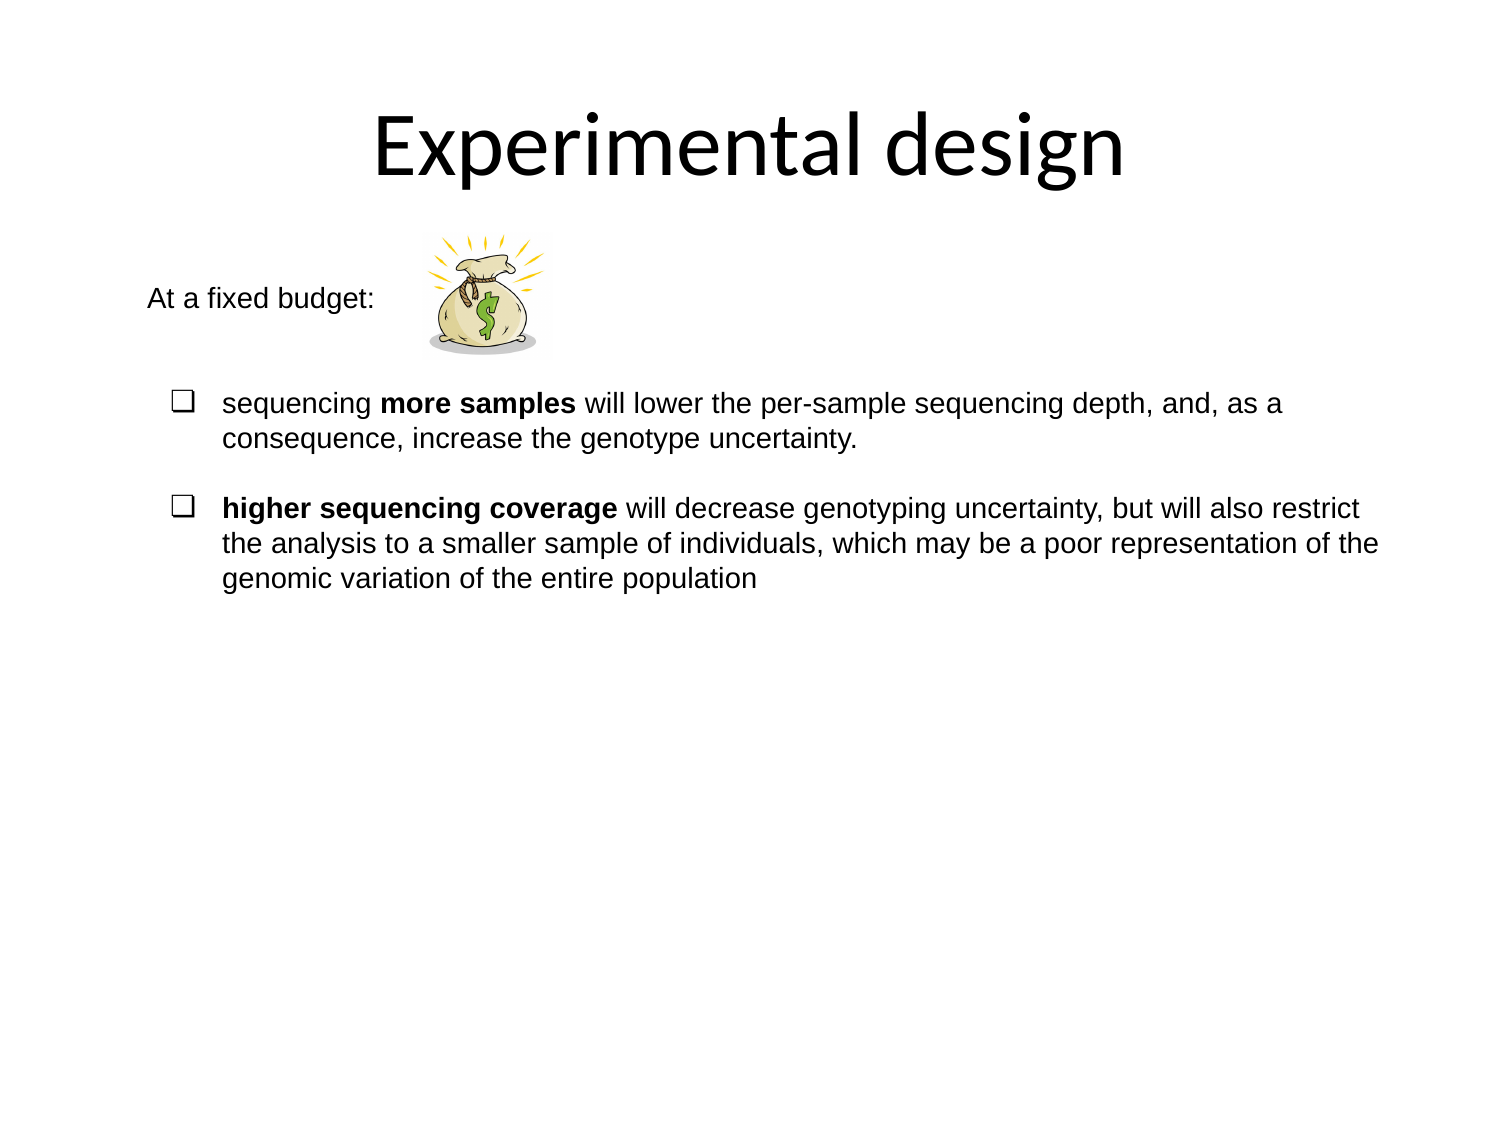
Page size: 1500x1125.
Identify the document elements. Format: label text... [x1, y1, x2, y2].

picture [421, 232, 553, 360]
text_box At a fixed budget: sequencing more samples will lower the per-sample sequencing depth, and, as a consequence, increase the genotype uncertainty. higher sequencing coverage will decrease genotyping uncertainty, but will also restrict the analysis to a smaller sample of individuals, which may be a poor representation of the genomic variation of the entire population [132, 264, 1407, 1013]
title Experimental design [75, 45, 1425, 233]
